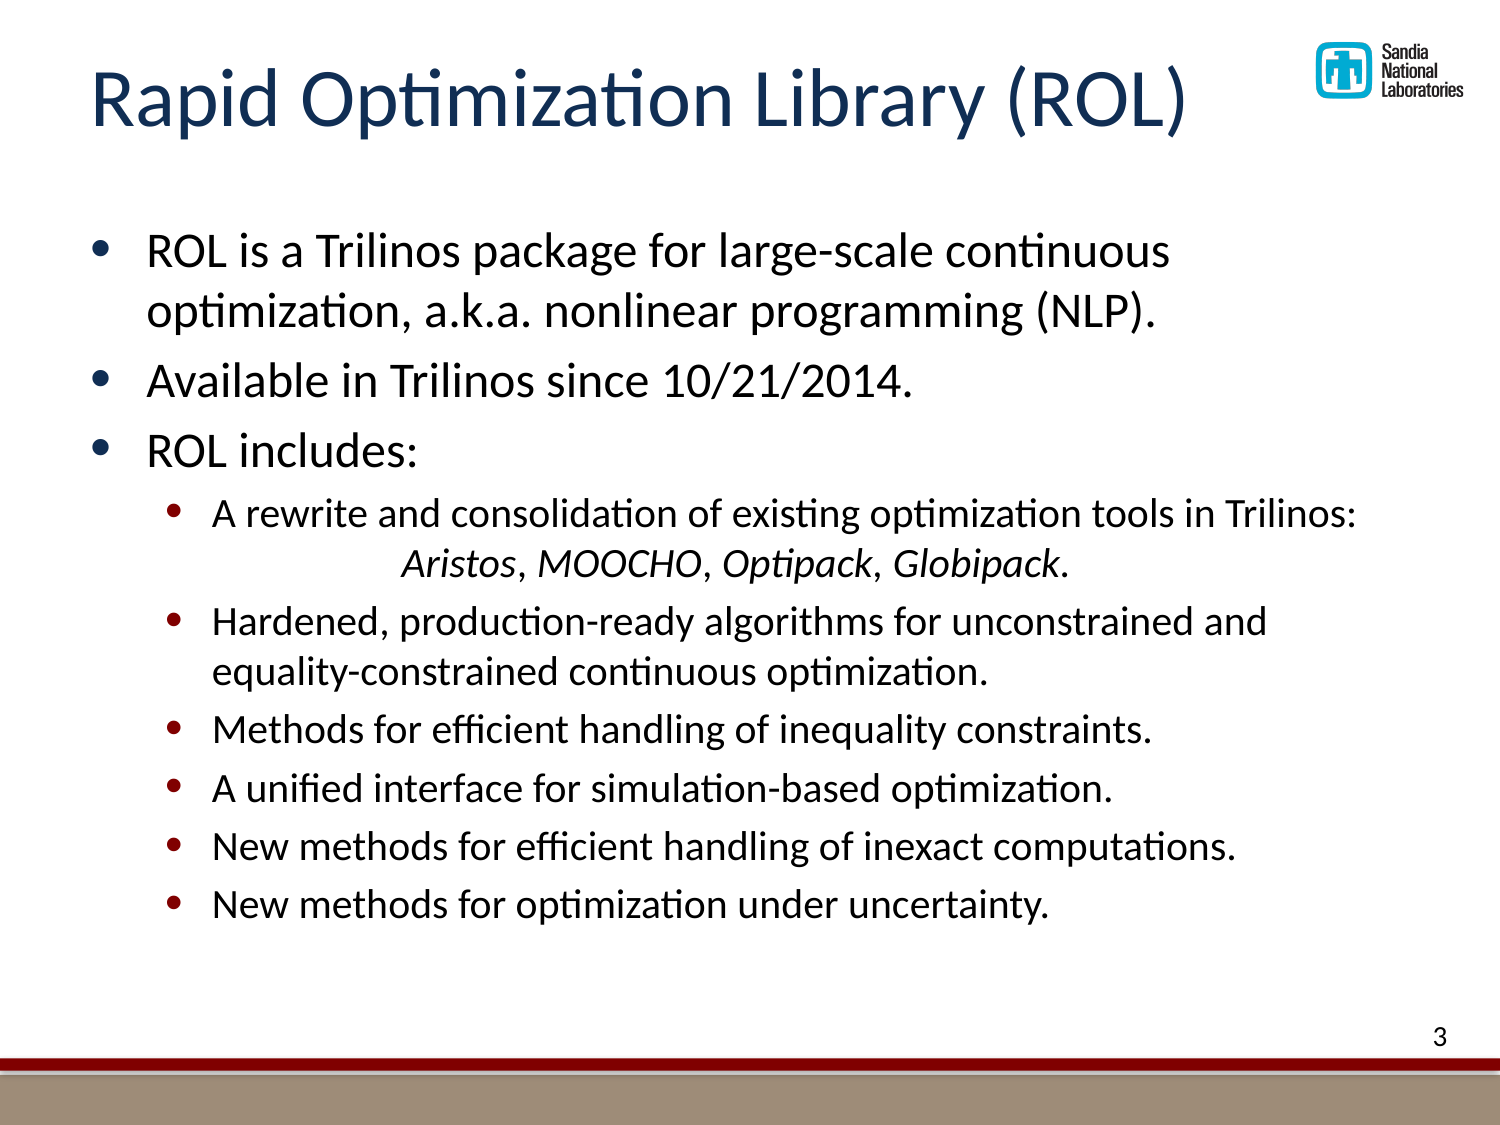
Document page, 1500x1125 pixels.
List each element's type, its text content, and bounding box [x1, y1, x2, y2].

picture [1426, 37, 1467, 105]
slide_number 3 [1362, 1009, 1463, 1072]
title Rapid Optimization Library (ROL) [74, 11, 1426, 175]
list ROL is a Trilinos package for large-scale continuous optimization, a.k.a. nonlinear programming (NLP). Available in Trilinos since 10/21/2014. ROL includes: A rewrite and consolidation of existing optimization tools in Trilinos: Aristos, MOOCHO, Optipack, Globipack. Hardened, production-ready algorithms for unconstrained and equality-constrained continuous optimization. Methods for efficient handling of inequality constraints. A unified interface for simulation-based optimization. New methods for efficient handling of inexact computations. New methods for optimization under uncertainty. [74, 209, 1426, 1006]
